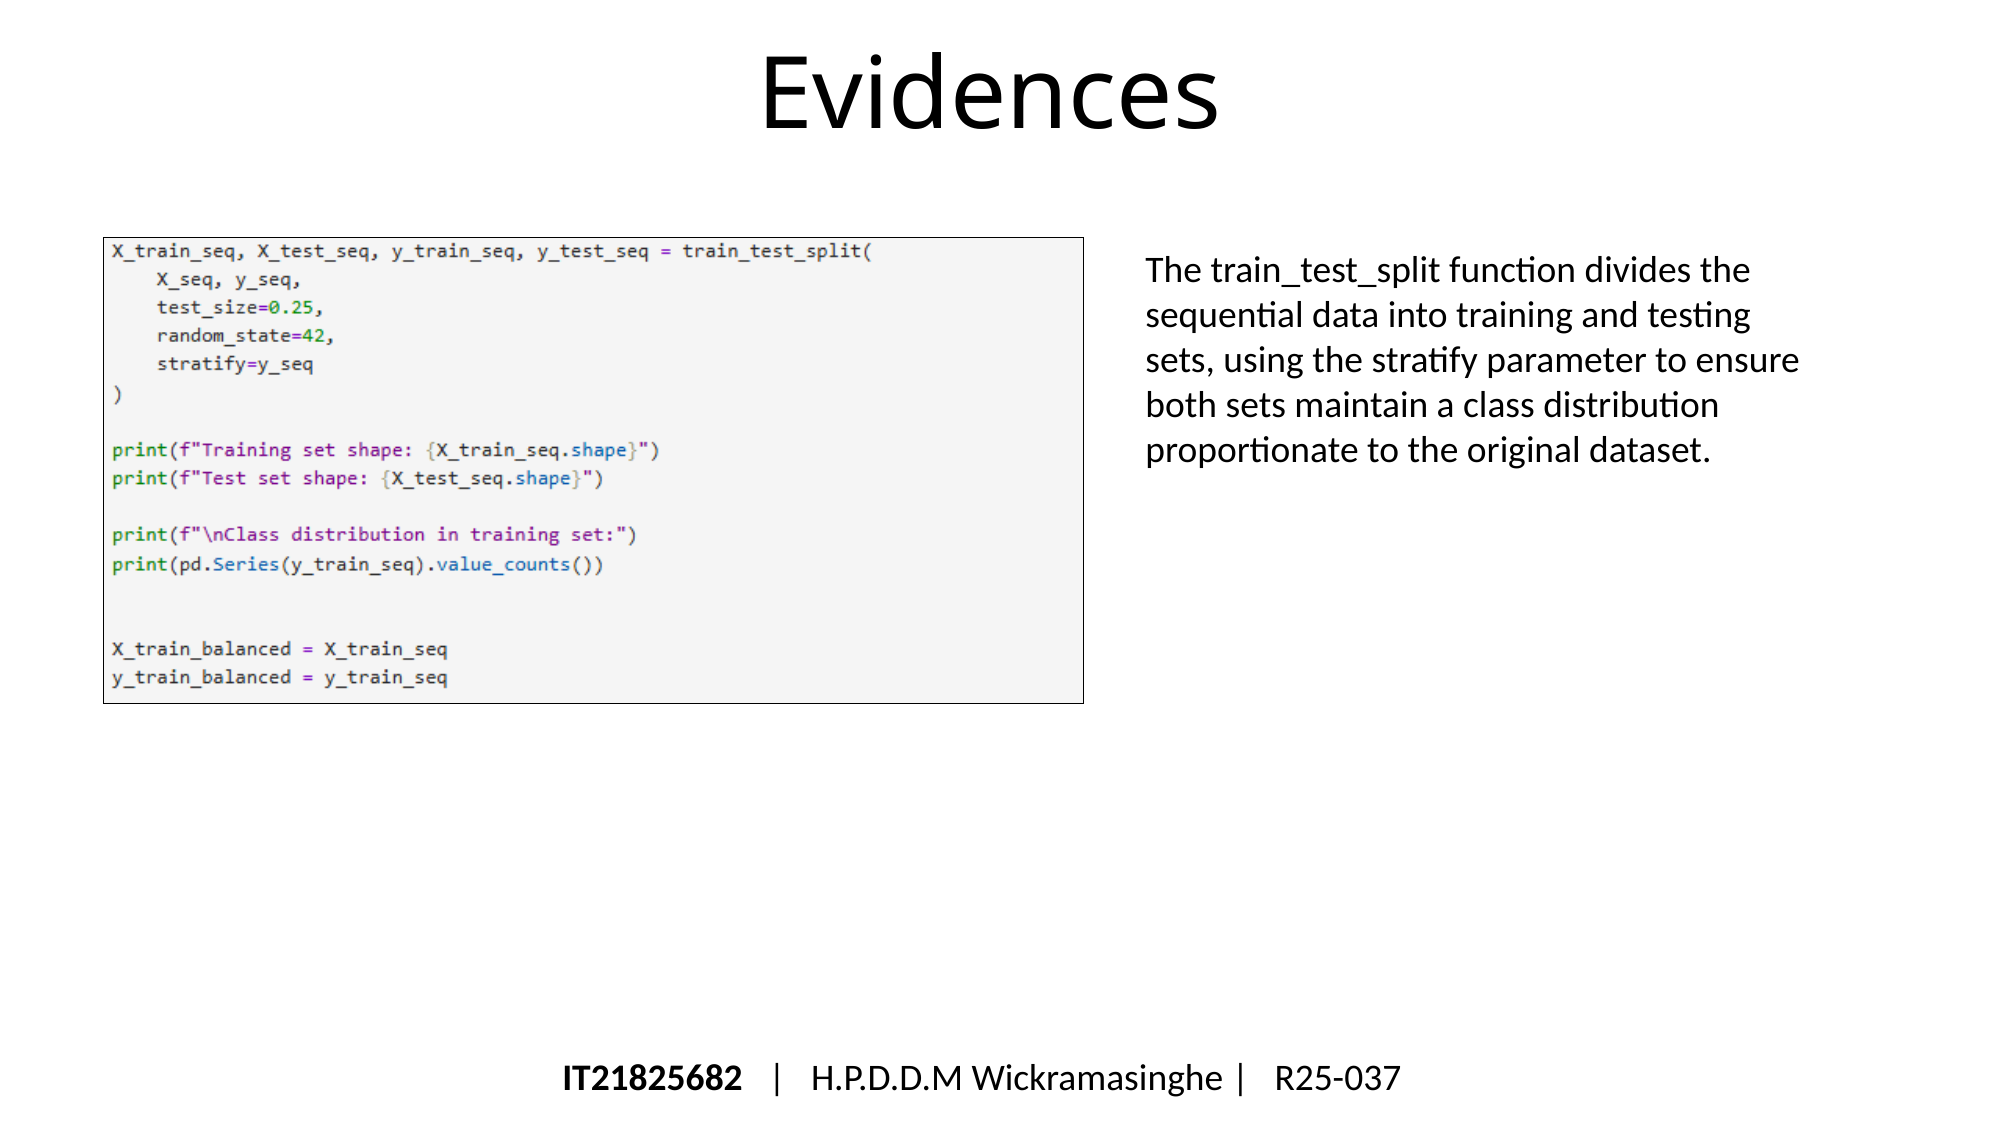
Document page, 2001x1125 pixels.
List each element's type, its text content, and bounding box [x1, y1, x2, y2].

text_box The train_test_split function divides the sequential data into training and testing sets, using the stratify parameter to ensure both sets maintain a class distribution proportionate to the original dataset. [1130, 237, 1821, 478]
text_box IT21825682 | H.P.D.D.M Wickramasinghe | R25-037 [547, 1045, 1667, 1107]
picture [103, 237, 1084, 704]
title Evidences [742, 0, 1291, 192]
